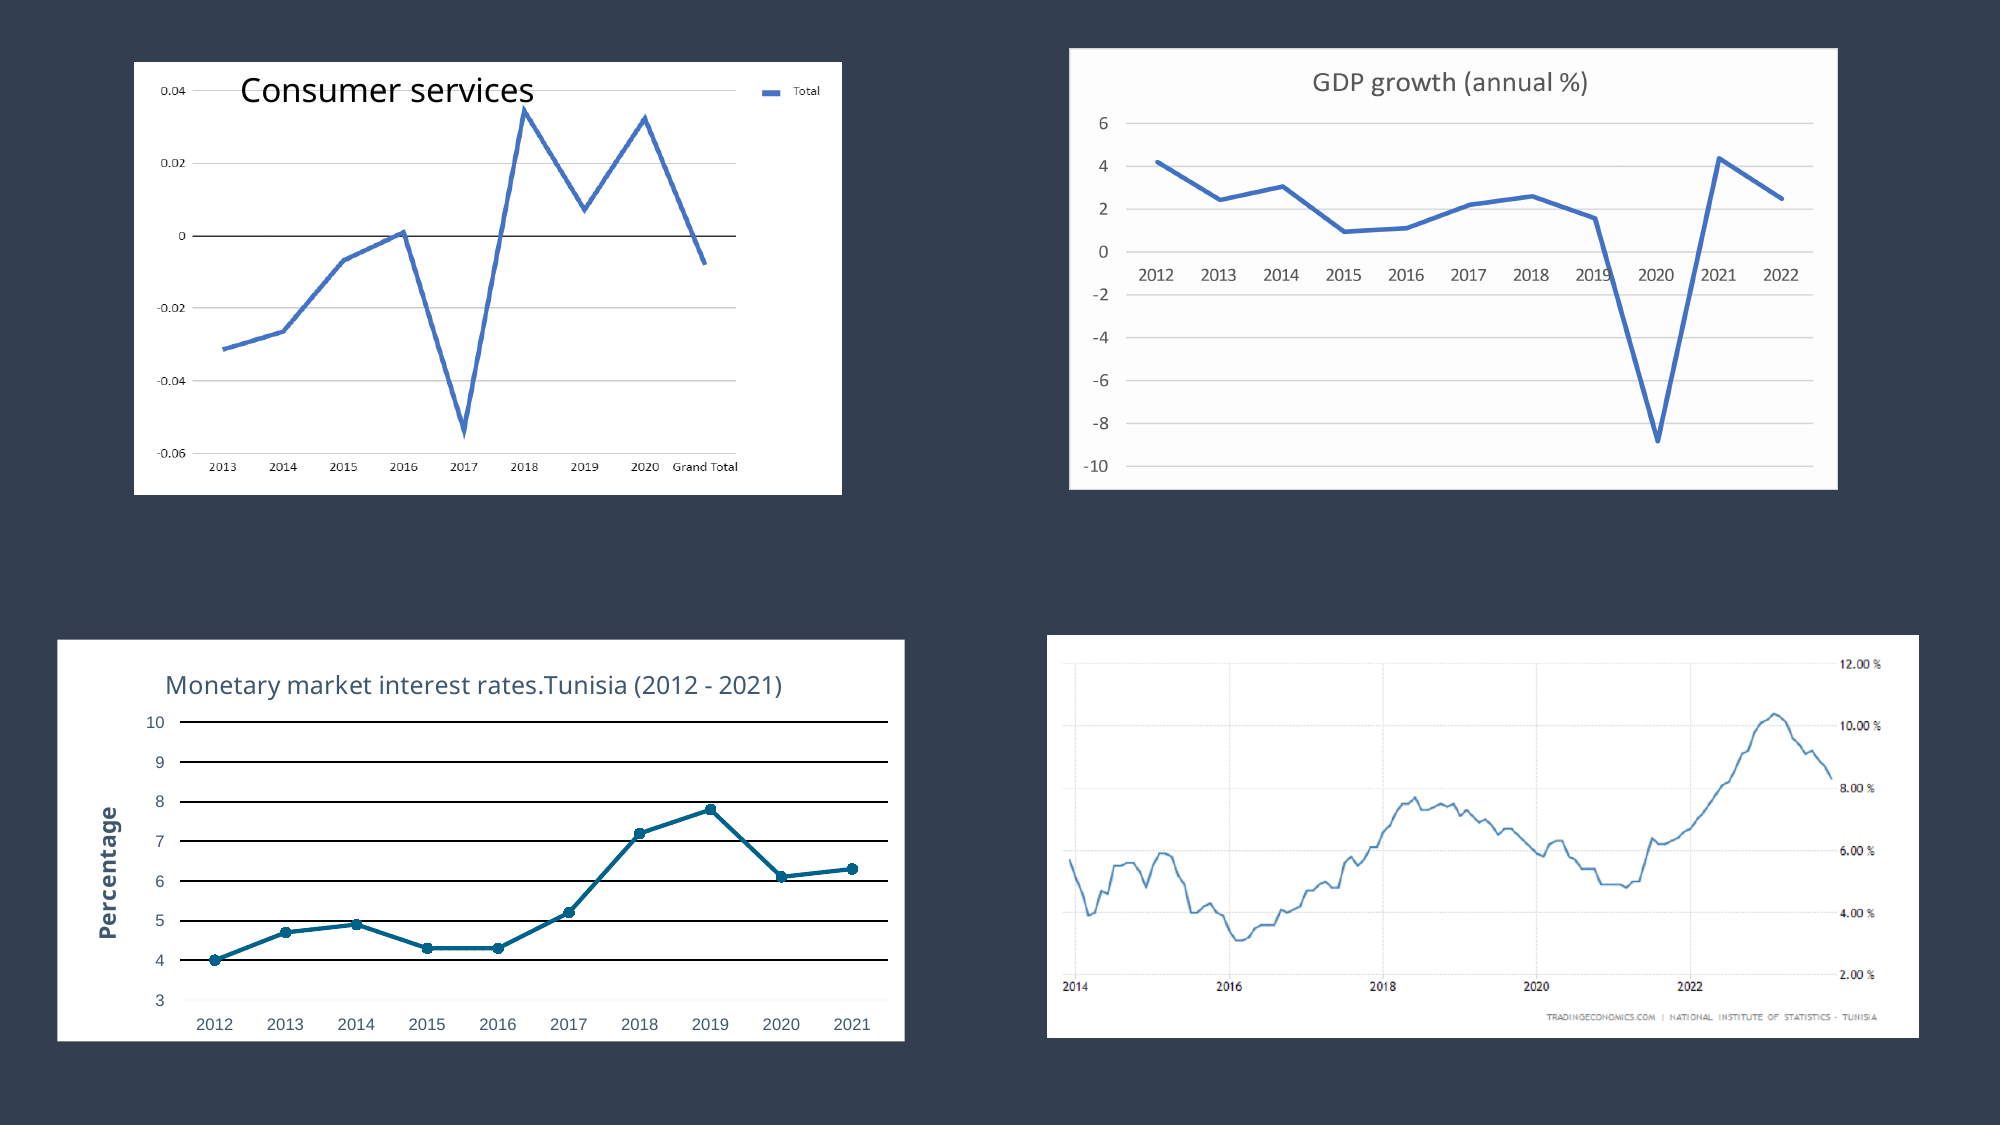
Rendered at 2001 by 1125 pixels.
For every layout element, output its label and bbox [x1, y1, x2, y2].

picture [1069, 47, 1838, 491]
picture [1046, 634, 1920, 1038]
chart [56, 638, 906, 1042]
picture [133, 61, 843, 495]
